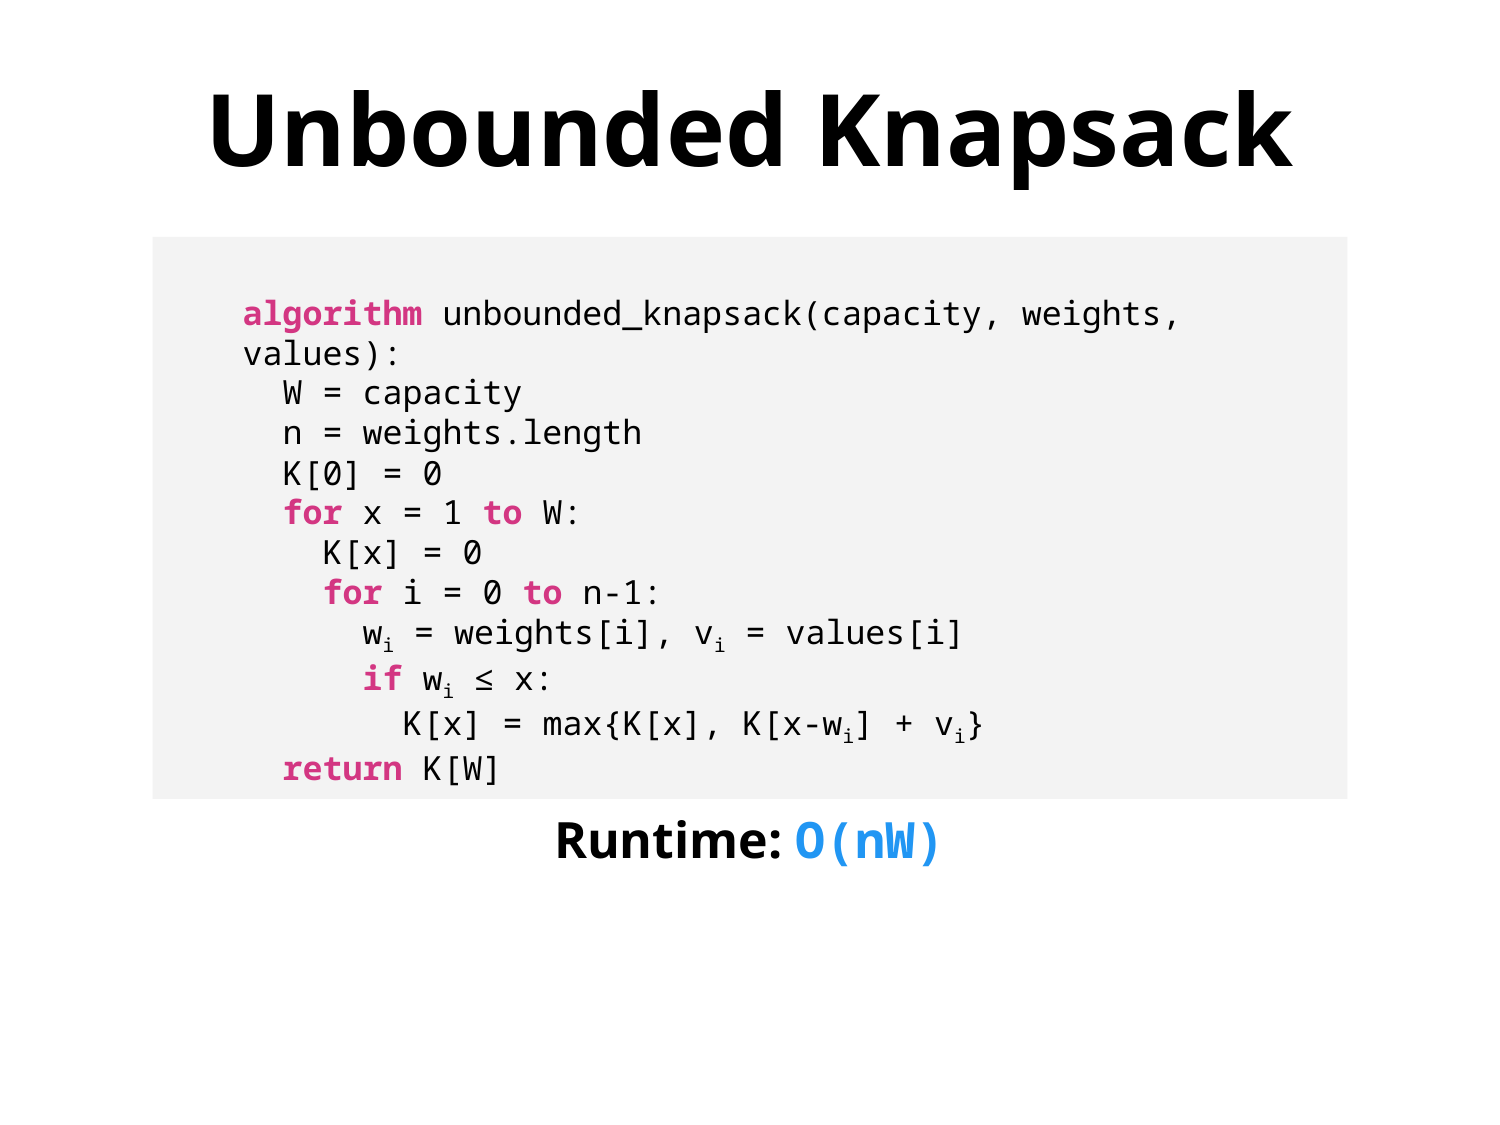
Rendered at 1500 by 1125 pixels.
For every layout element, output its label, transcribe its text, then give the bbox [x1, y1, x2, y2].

text_box algorithm unbounded_knapsack(capacity, weights, values): W = capacity n = weights.length K[0] = 0 for x = 1 to W: K[x] = 0 for i = 0 to n-1: wi = weights[i], vi = values[i] if wi ≤ x: K[x] = max{K[x], K[x-wi] + vi} return K[W] [152, 236, 1348, 793]
text_box Runtime: O(nW) [152, 793, 1348, 913]
subtitle Unbounded Knapsack [0, 51, 1500, 239]
